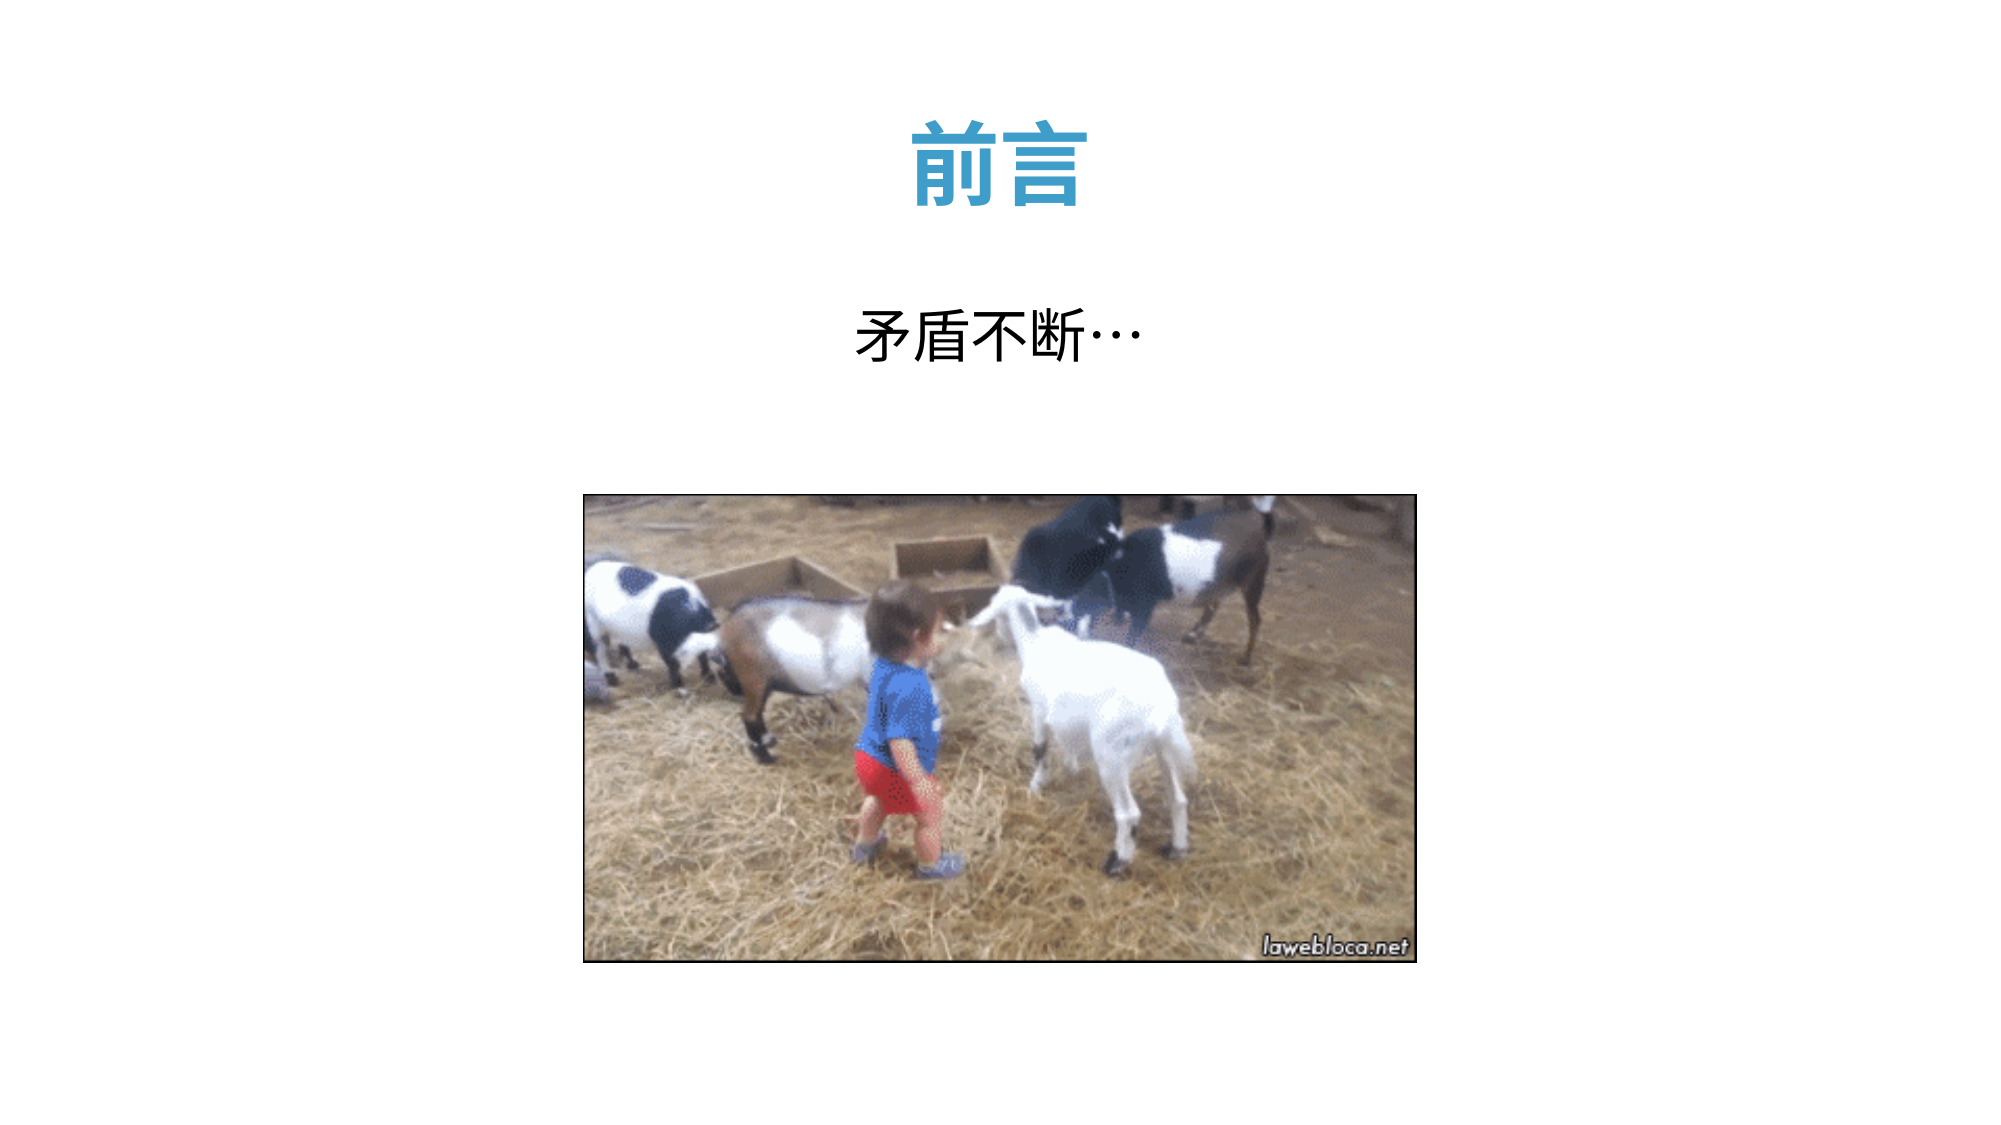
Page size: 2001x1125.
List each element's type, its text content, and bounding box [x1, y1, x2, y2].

text_box 矛盾不断… [137, 299, 1863, 402]
picture [583, 494, 1417, 963]
title 前言 [137, 59, 1863, 278]
